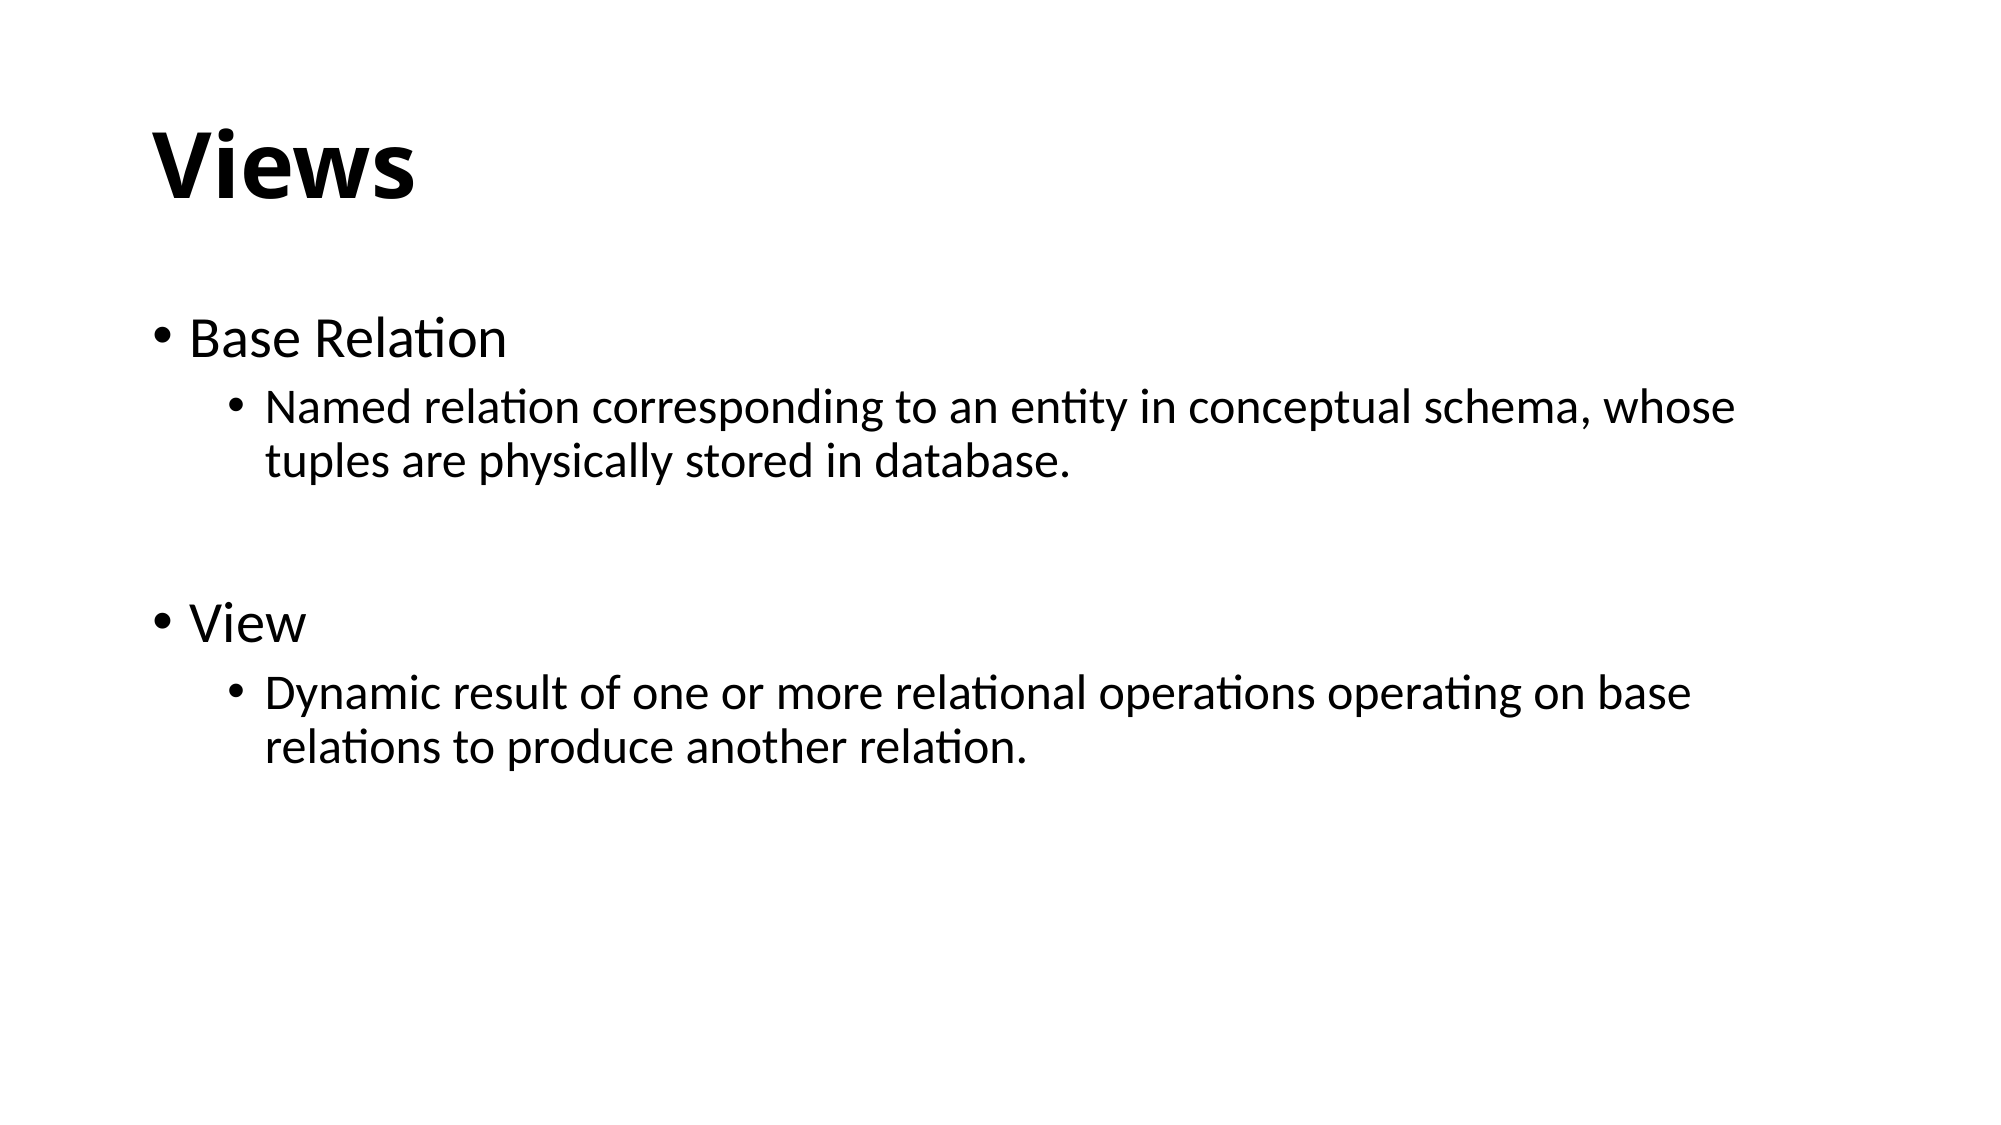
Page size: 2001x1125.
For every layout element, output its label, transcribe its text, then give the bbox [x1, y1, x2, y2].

title Views [137, 59, 1863, 278]
list Base Relation Named relation corresponding to an entity in conceptual schema, whose tuples are physically stored in database. View Dynamic result of one or more relational operations operating on base relations to produce another relation. [137, 299, 1863, 1014]
